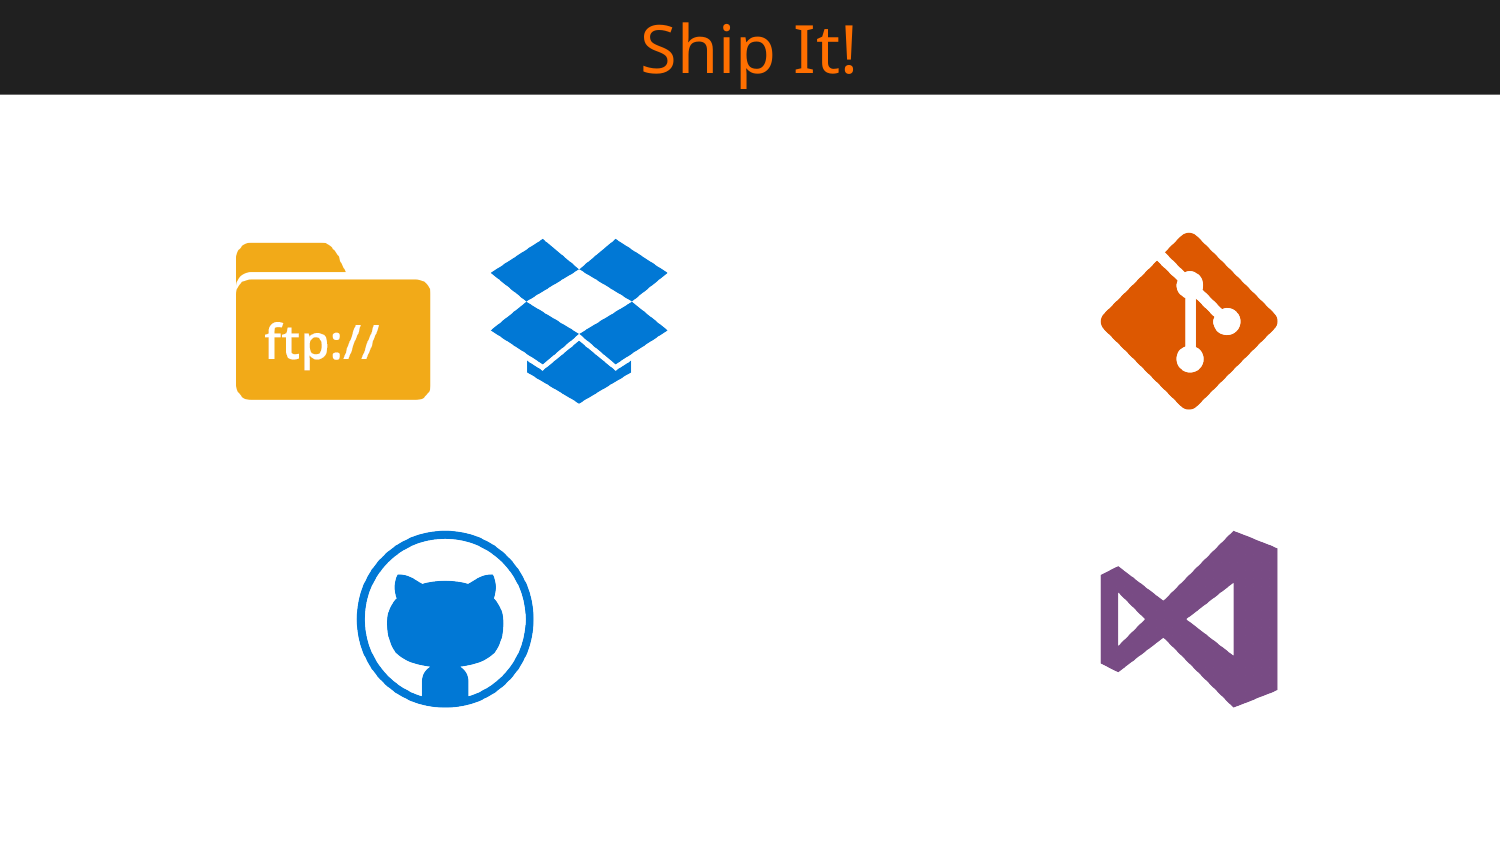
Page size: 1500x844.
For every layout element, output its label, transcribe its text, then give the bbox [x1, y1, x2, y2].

picture [1100, 530, 1278, 708]
text_box Ship It! [0, 0, 1500, 95]
picture [356, 530, 534, 708]
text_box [222, 210, 668, 432]
picture [1100, 232, 1278, 410]
